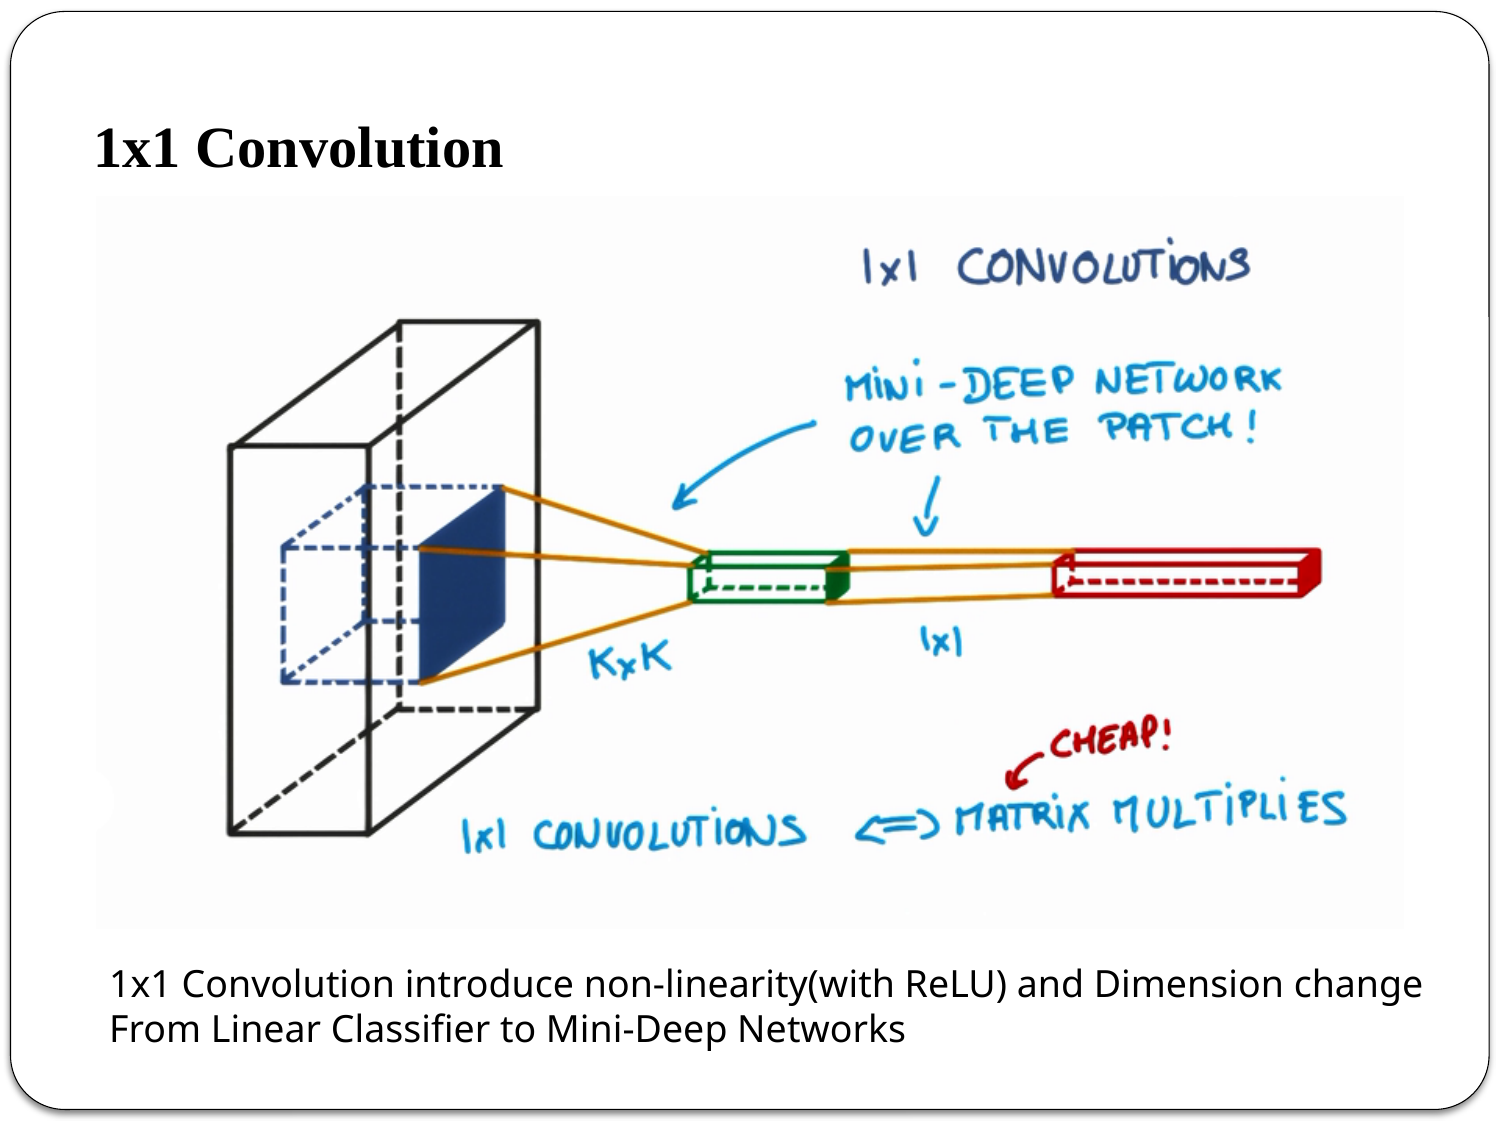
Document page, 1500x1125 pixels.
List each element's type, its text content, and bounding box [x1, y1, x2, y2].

text_box 1x1 Convolution introduce non-linearity(with ReLU) and Dimension change From Linear Classifier to Mini-Deep Networks [94, 952, 1440, 1057]
text_box 1x1 Convolution [78, 101, 520, 187]
picture [95, 195, 1405, 930]
